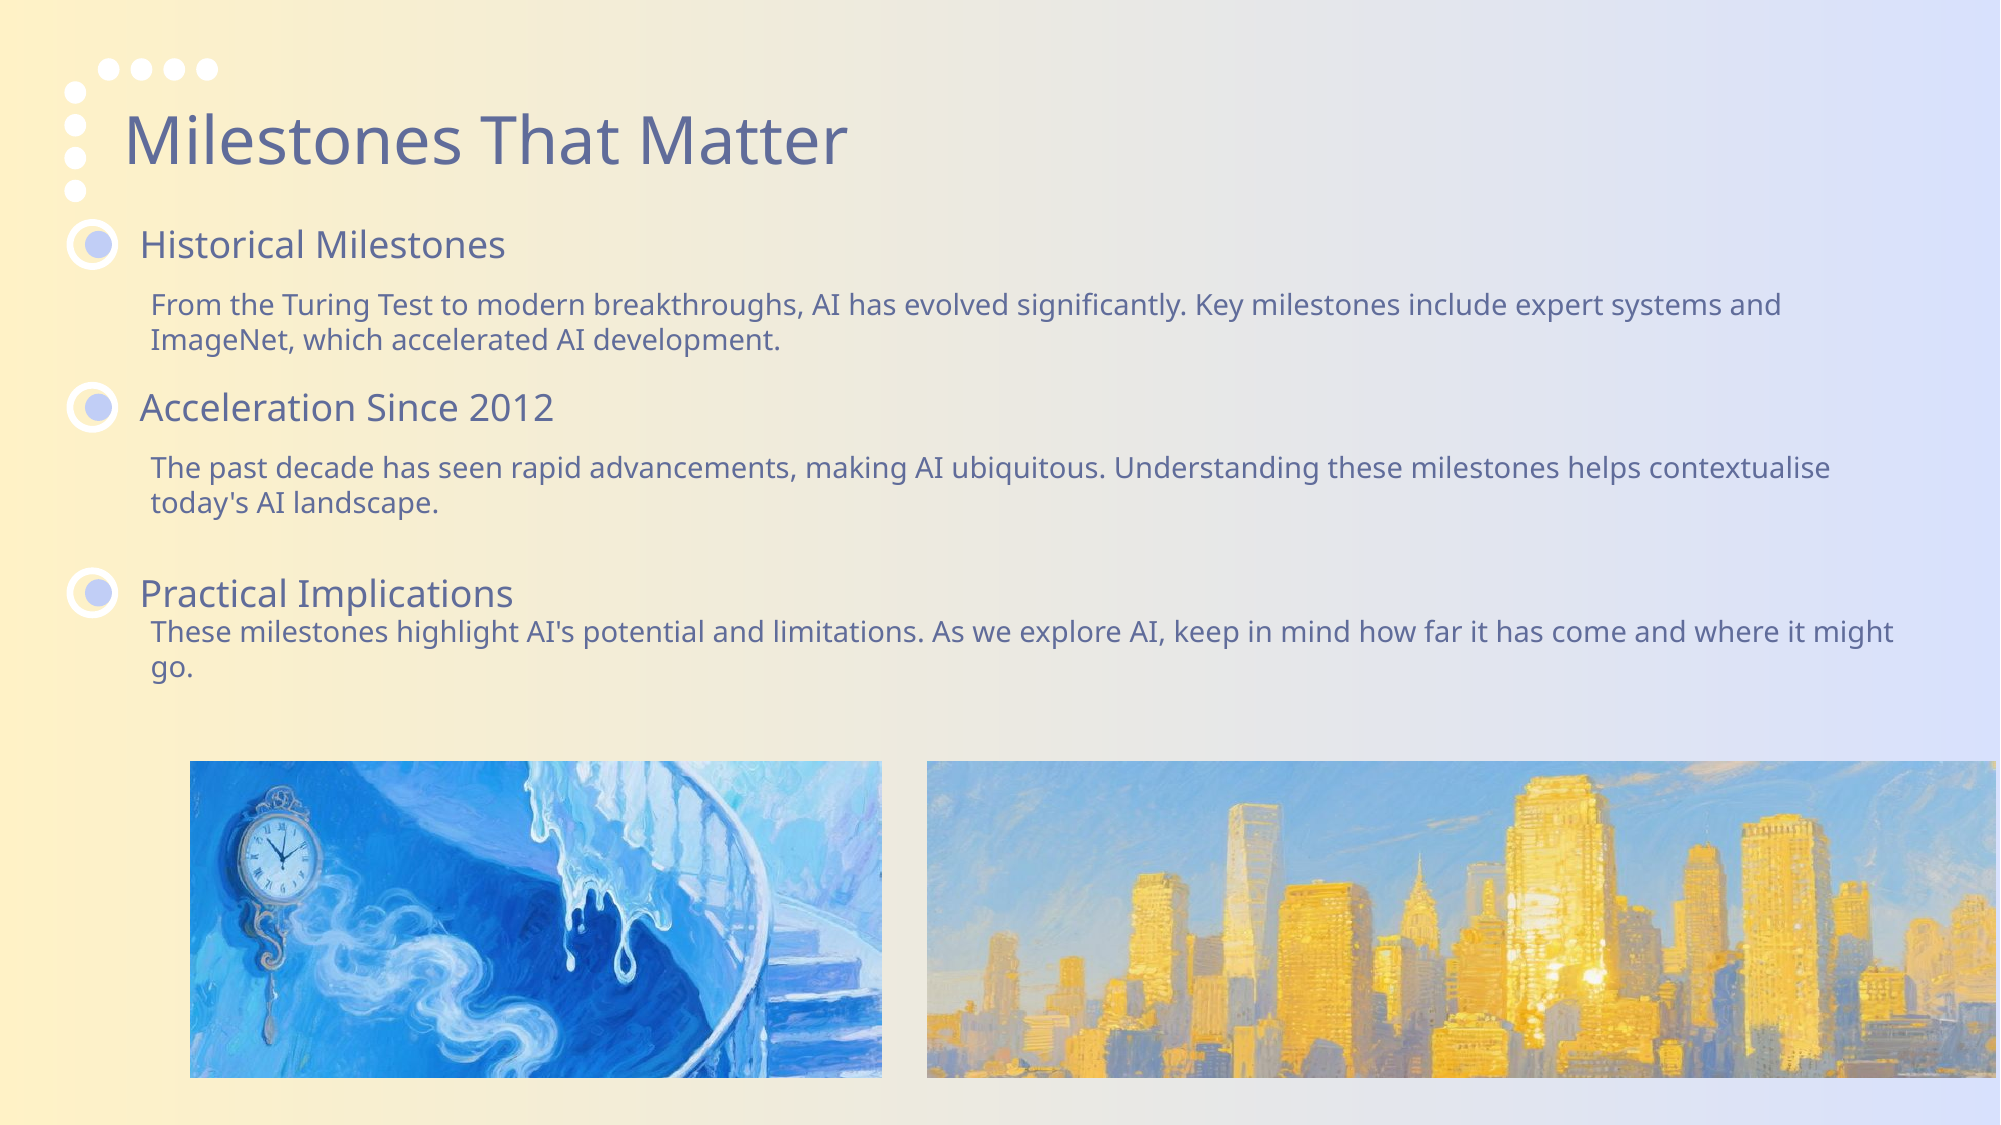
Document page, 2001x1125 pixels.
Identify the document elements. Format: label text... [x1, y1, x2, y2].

text_box [84, 230, 112, 259]
text_box [69, 570, 115, 615]
text_box [69, 385, 115, 430]
text_box [64, 146, 87, 170]
text_box [69, 222, 115, 267]
text_box [84, 393, 112, 421]
text_box [130, 58, 153, 81]
text_box [97, 58, 120, 81]
text_box [64, 81, 87, 104]
text_box [84, 579, 112, 607]
text_box These milestones highlight AI's potential and limitations. As we explore AI, keep in mind how far it has come and where it might go. [135, 605, 1946, 691]
text_box [64, 114, 87, 137]
text_box [64, 179, 87, 203]
text_box Historical Milestones [124, 214, 1852, 274]
text_box The past decade has seen rapid advancements, making AI ubiquitous. Understanding these milestones helps contextualise today's AI landscape. [135, 441, 1946, 527]
text_box Practical Implications [124, 562, 1919, 623]
text_box [196, 58, 218, 81]
picture [190, 761, 882, 1078]
text_box Acceleration Since 2012 [124, 376, 1852, 437]
text_box From the Turing Test to modern breakthroughs, AI has evolved significantly. Key milestones include expert systems and ImageNet, which accelerated AI development. [135, 279, 1946, 364]
text_box [163, 58, 186, 81]
text_box Milestones That Matter [108, 90, 1920, 337]
picture [927, 761, 1996, 1078]
